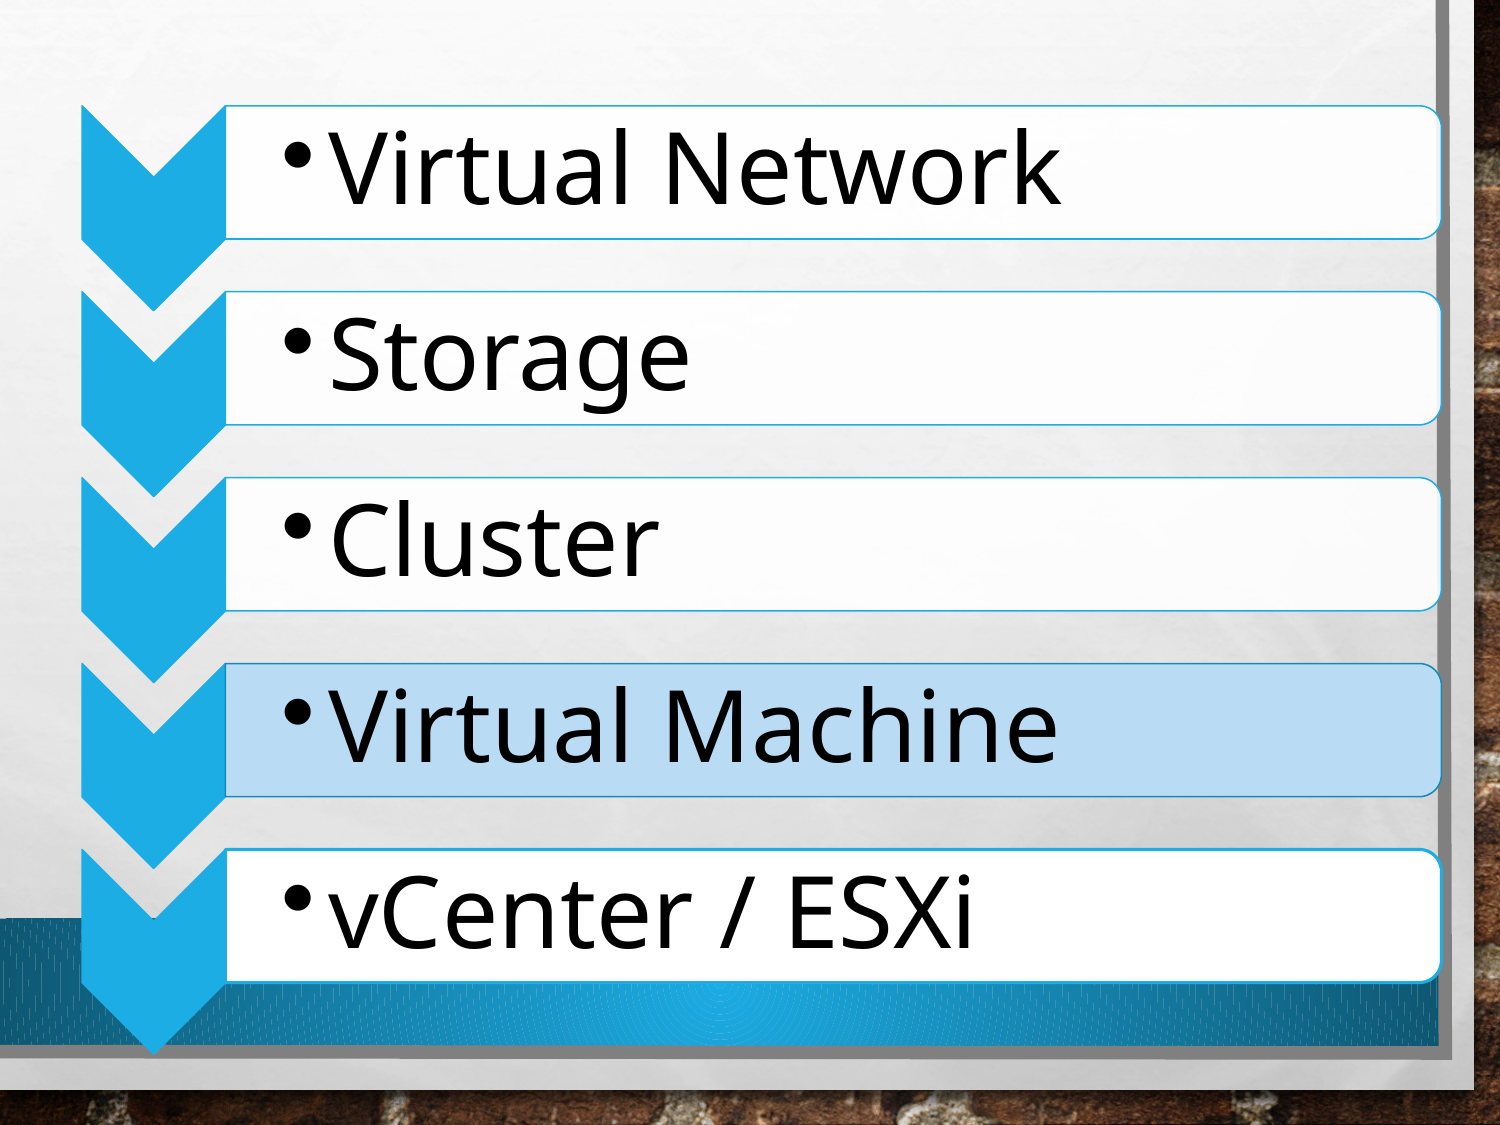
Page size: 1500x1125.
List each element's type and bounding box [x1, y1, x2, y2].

picture [0, 0, 1500, 1125]
text_box [81, 105, 1442, 1055]
